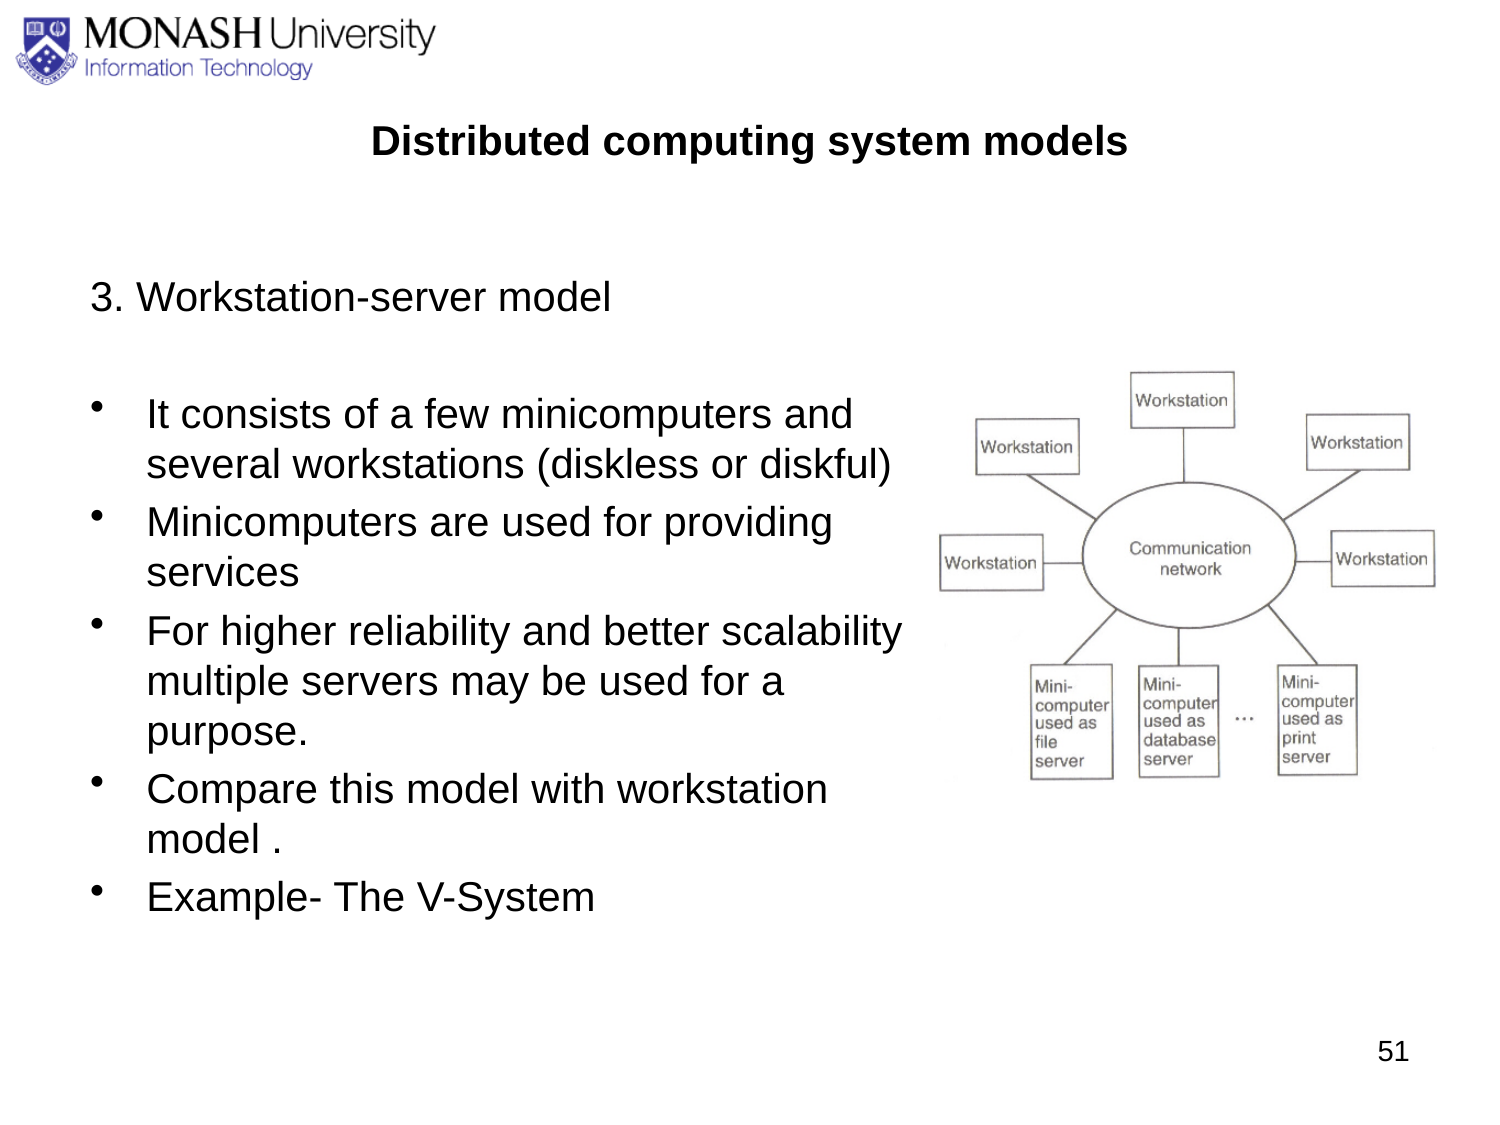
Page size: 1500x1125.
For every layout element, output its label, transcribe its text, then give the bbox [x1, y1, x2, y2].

list 3. Workstation-server model It consists of a few minicomputers and several workstations (diskless or diskful) Minicomputers are used for providing services For higher reliability and better scalability multiple servers may be used for a purpose. Compare this model with workstation model . Example- The V-System [75, 262, 925, 1005]
picture [0, 0, 438, 101]
slide_number 51 [1074, 1024, 1426, 1103]
title Distributed computing system models [75, 45, 1425, 233]
picture [937, 362, 1438, 783]
